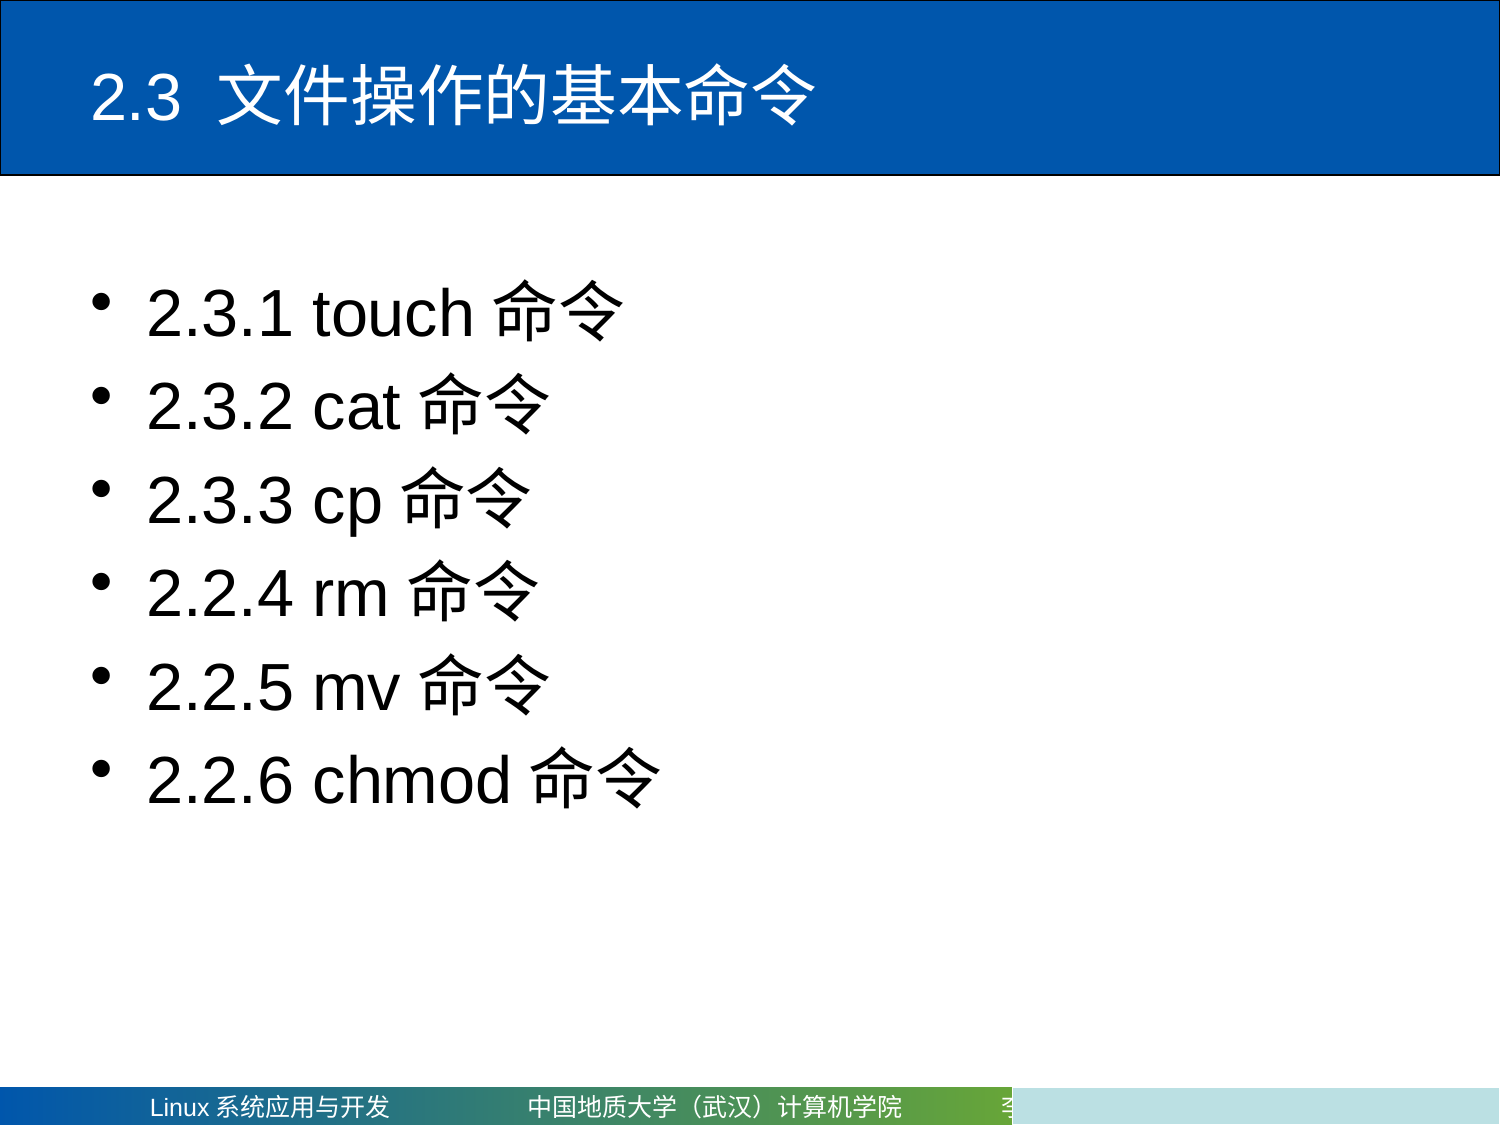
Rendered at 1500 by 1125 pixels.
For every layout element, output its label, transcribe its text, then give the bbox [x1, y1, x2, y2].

title 2.3 文件操作的基本命令 [75, 19, 1388, 170]
list 2.3.1 touch命令 2.3.2 cat命令 2.3.3 cp命令 2.2.4 rm命令 2.2.5 mv命令 2.2.6 chmod命令 [75, 262, 1425, 1005]
